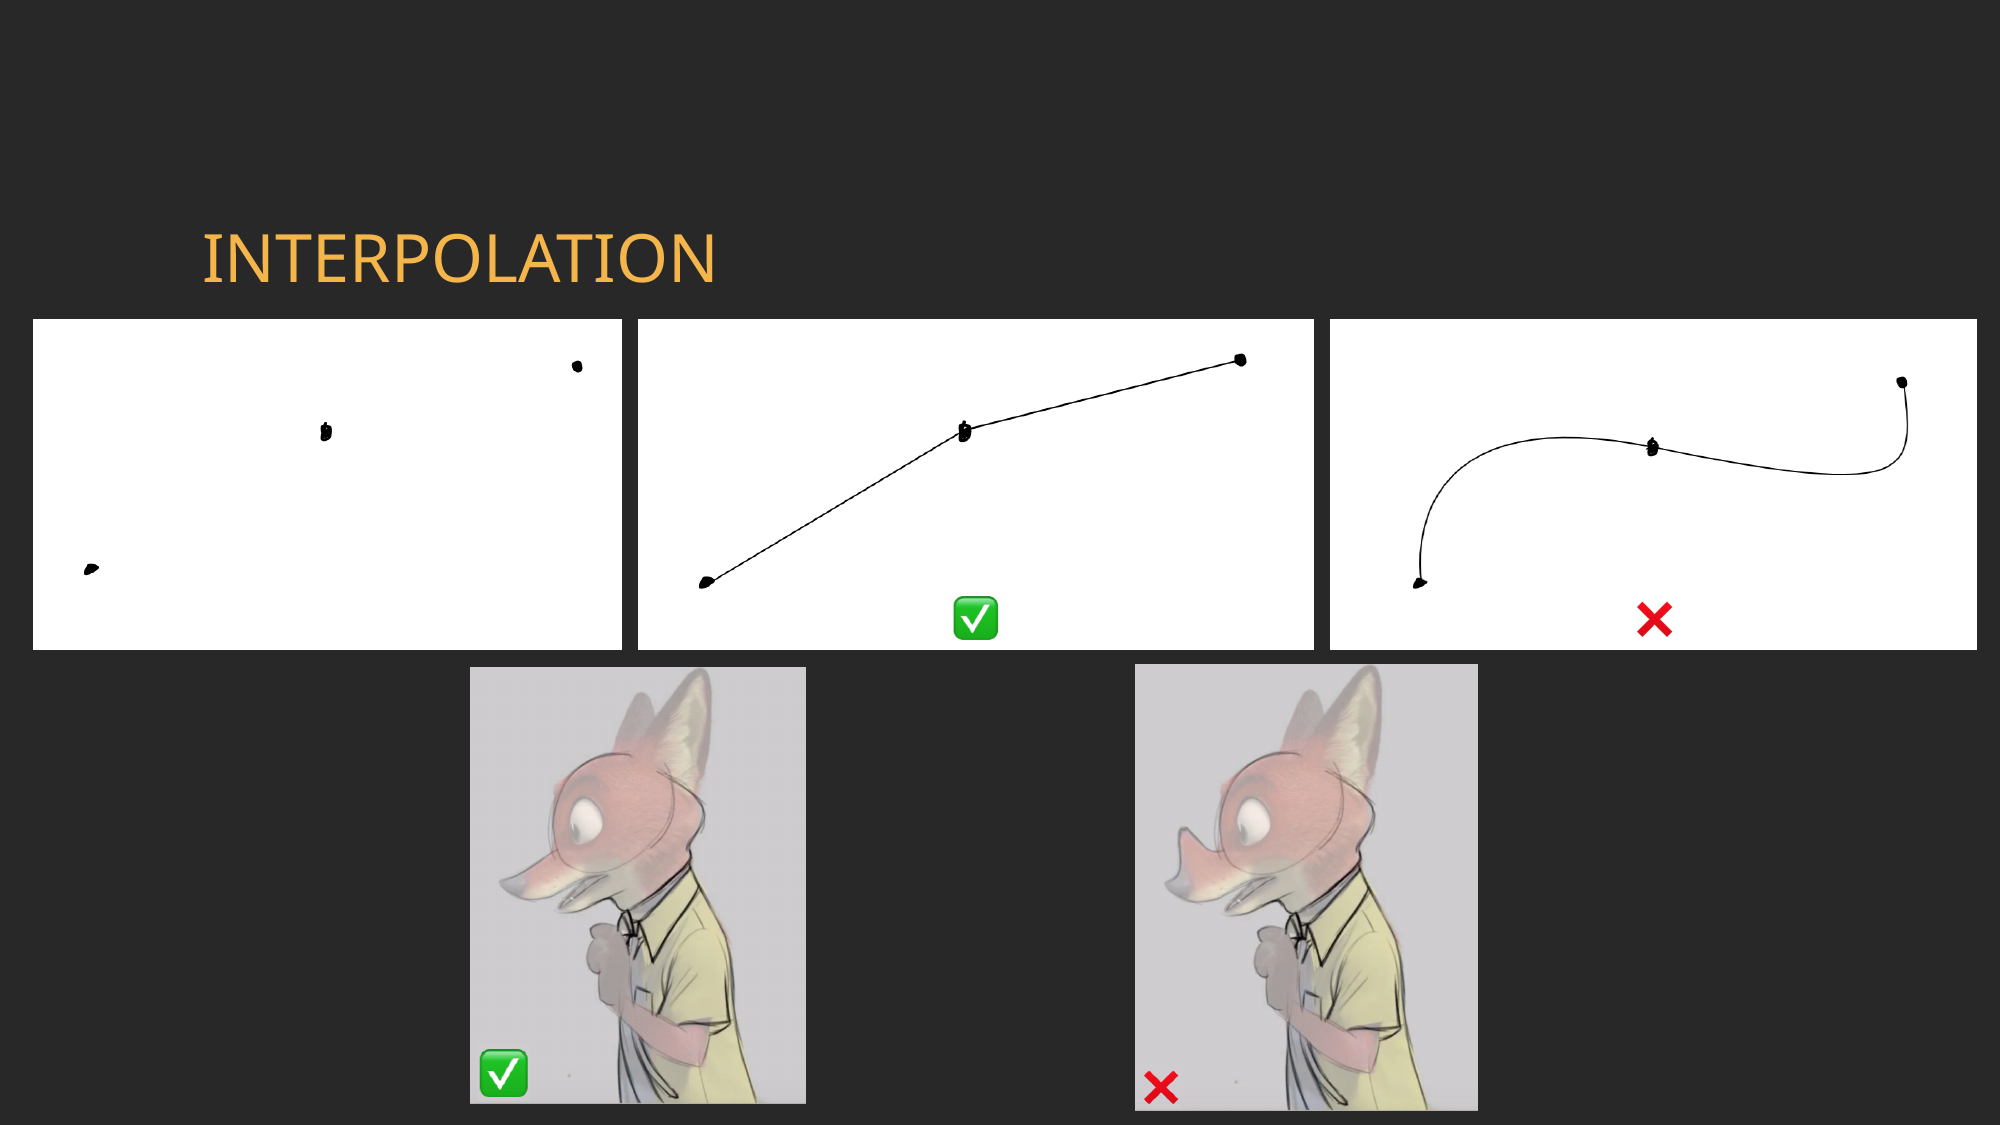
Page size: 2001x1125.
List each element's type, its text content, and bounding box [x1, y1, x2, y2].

picture [470, 667, 806, 1104]
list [33, 318, 622, 650]
picture [1330, 318, 1977, 650]
picture [952, 596, 1000, 642]
title Interpolation [187, 99, 1813, 413]
picture [1135, 664, 1479, 1111]
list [638, 318, 1314, 650]
